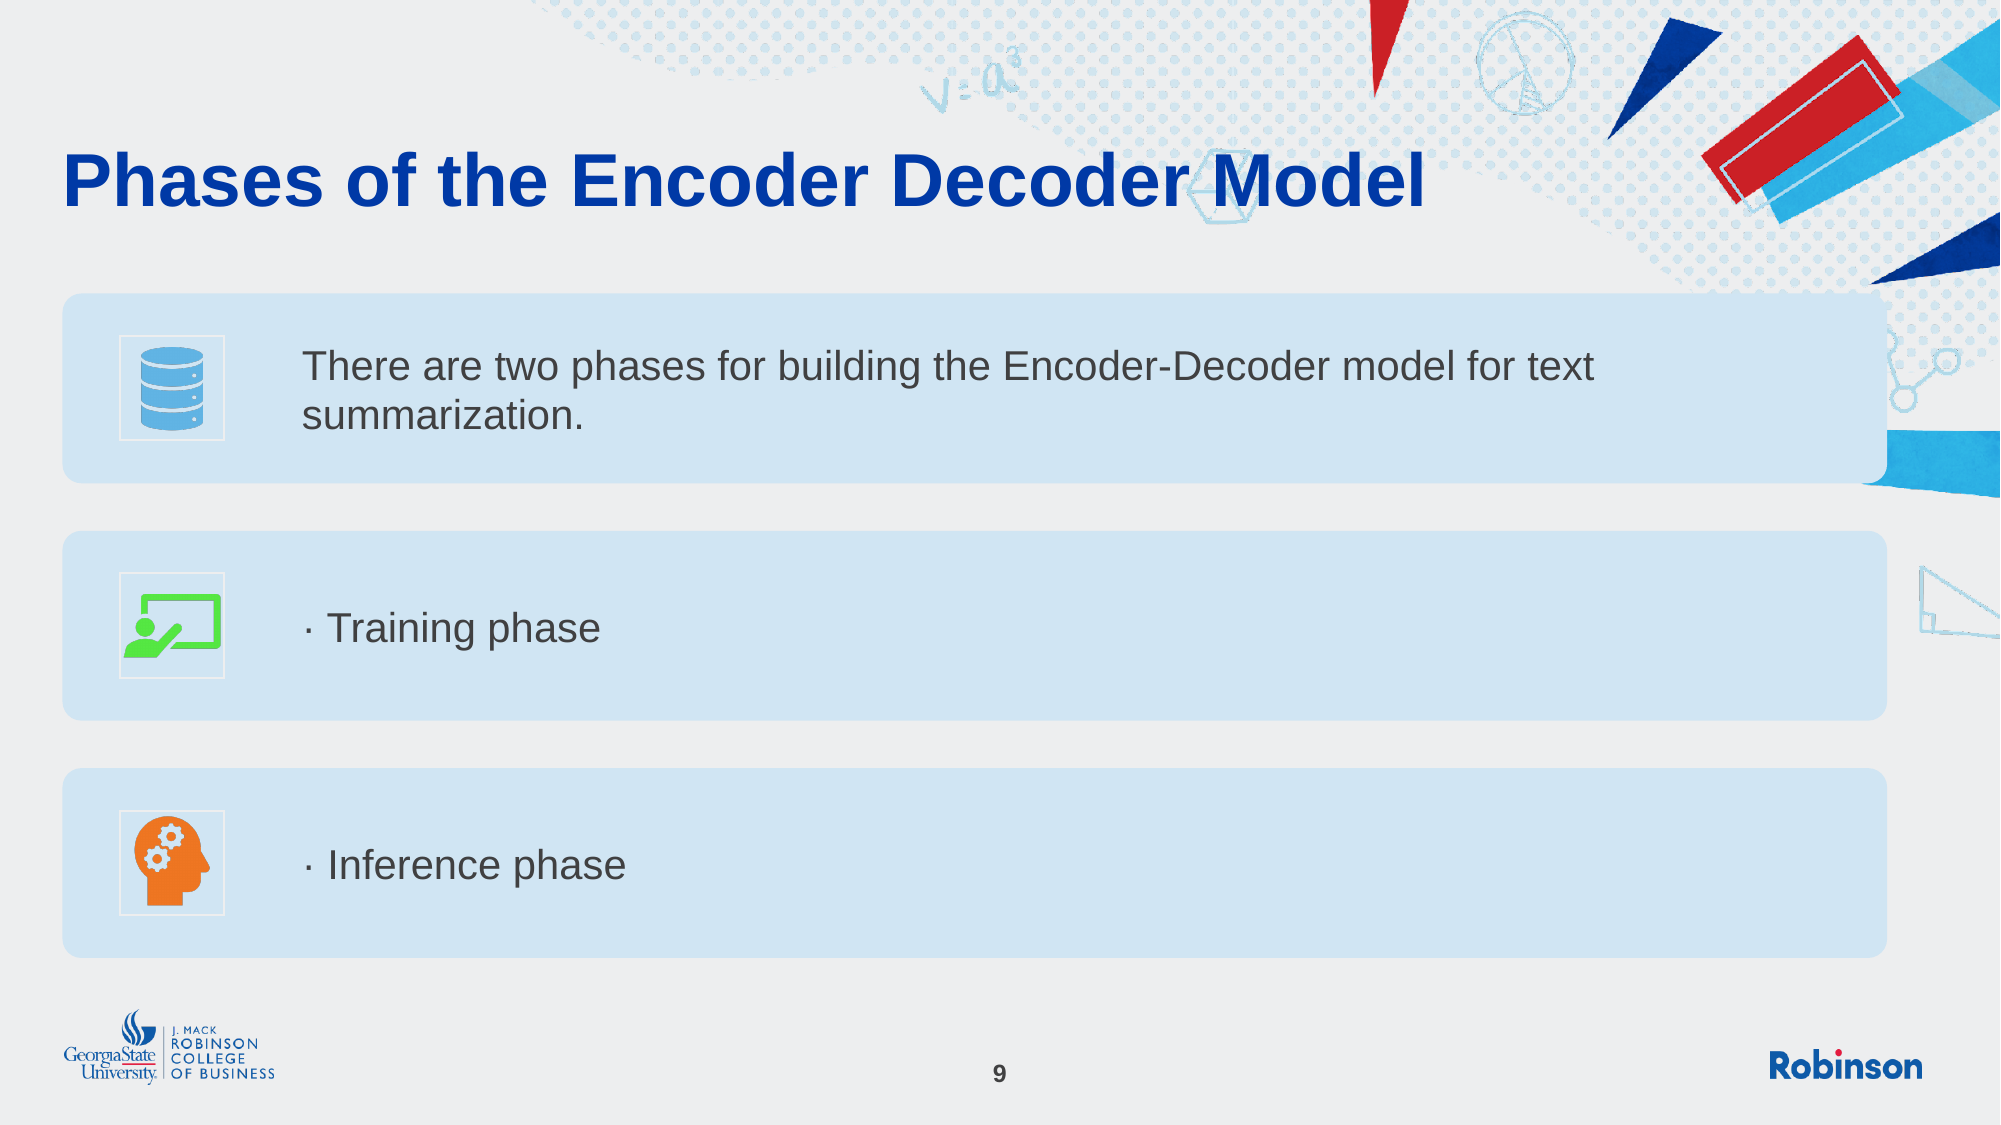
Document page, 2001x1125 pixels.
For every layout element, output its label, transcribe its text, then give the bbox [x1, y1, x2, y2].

title Phases of the Encoder Decoder Model [62, 141, 1938, 223]
slide_number ‹#› [774, 1042, 1225, 1103]
picture [0, 0, 2000, 1125]
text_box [62, 293, 1888, 959]
